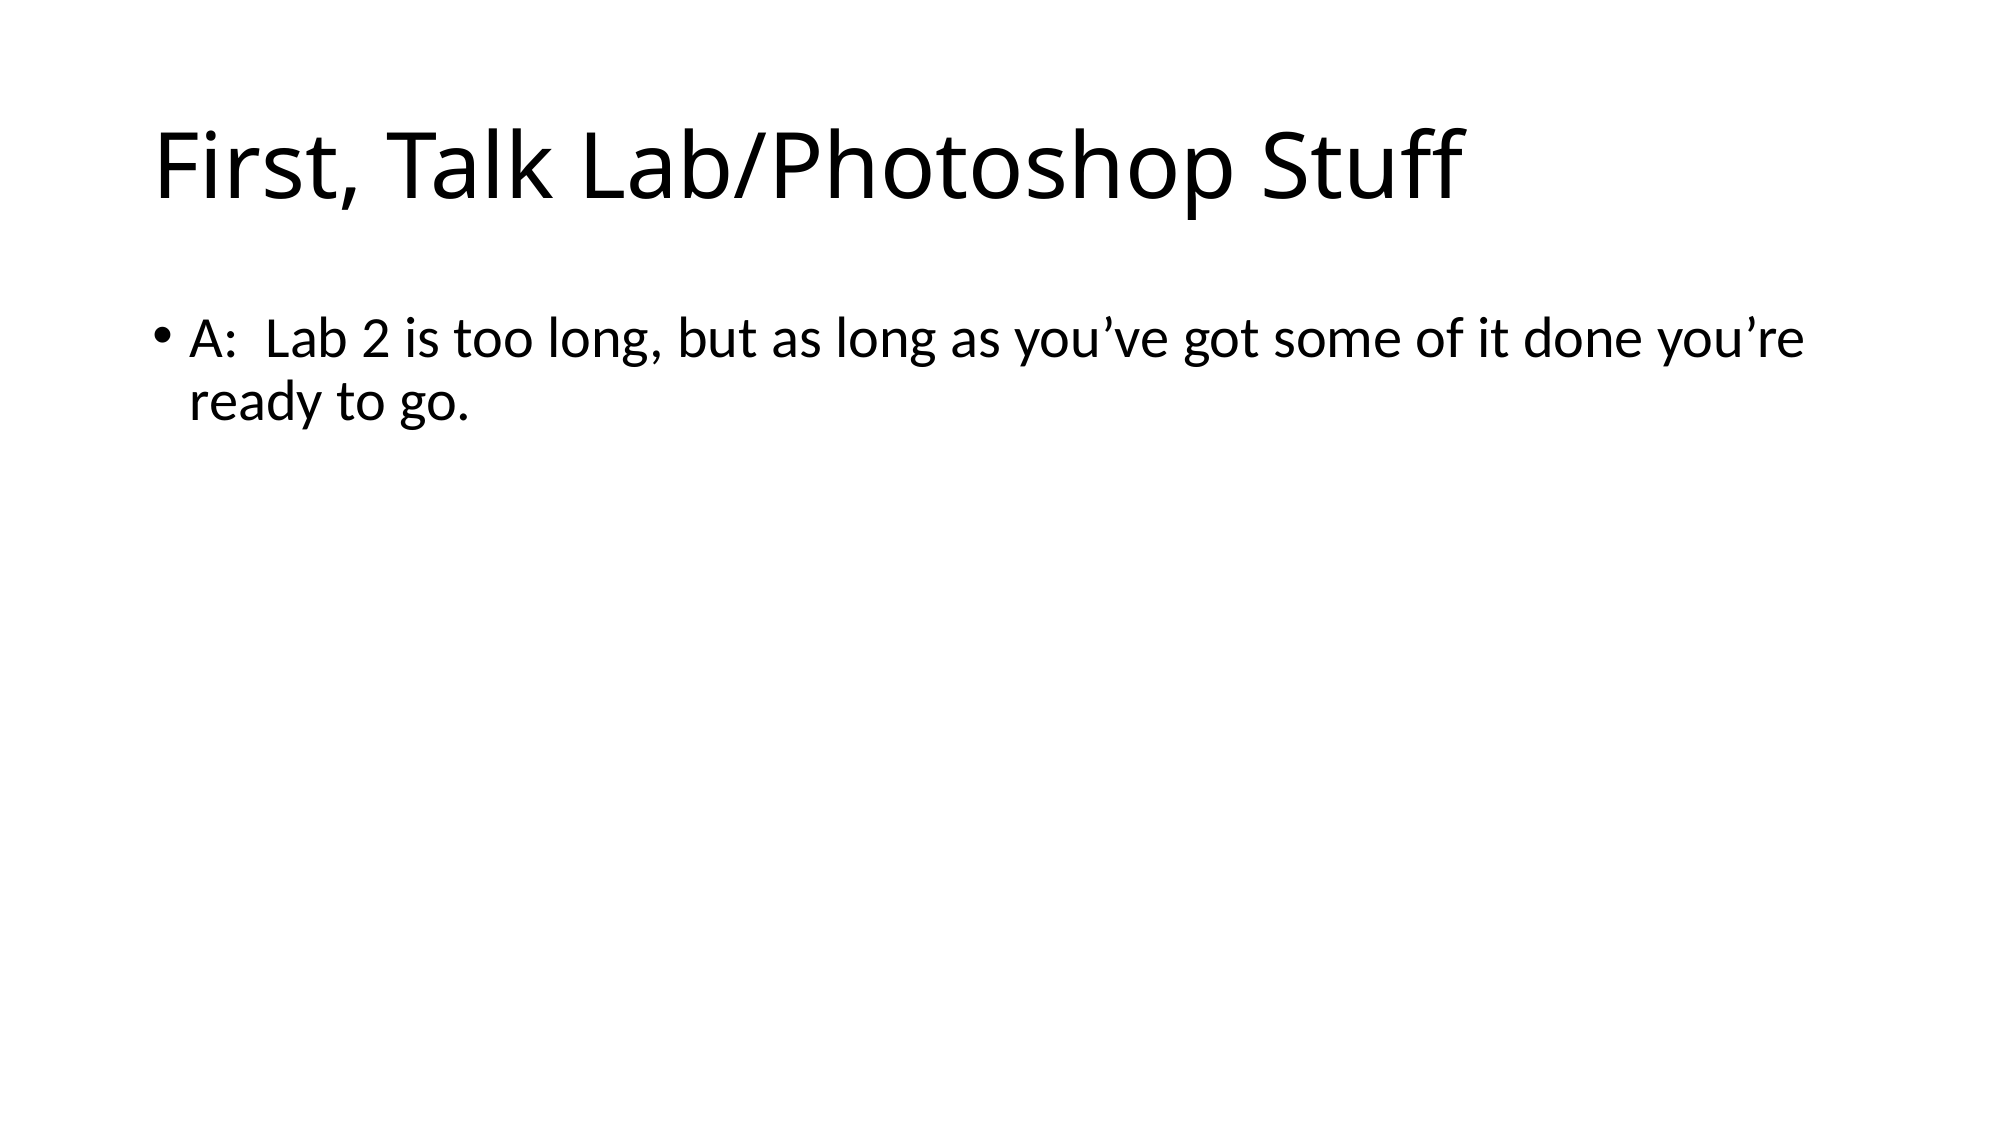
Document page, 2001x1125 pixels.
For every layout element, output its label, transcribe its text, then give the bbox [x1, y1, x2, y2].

list A: Lab 2 is too long, but as long as you’ve got some of it done you’re ready to go. [137, 299, 1863, 1014]
title First, Talk Lab/Photoshop Stuff [137, 59, 1863, 278]
